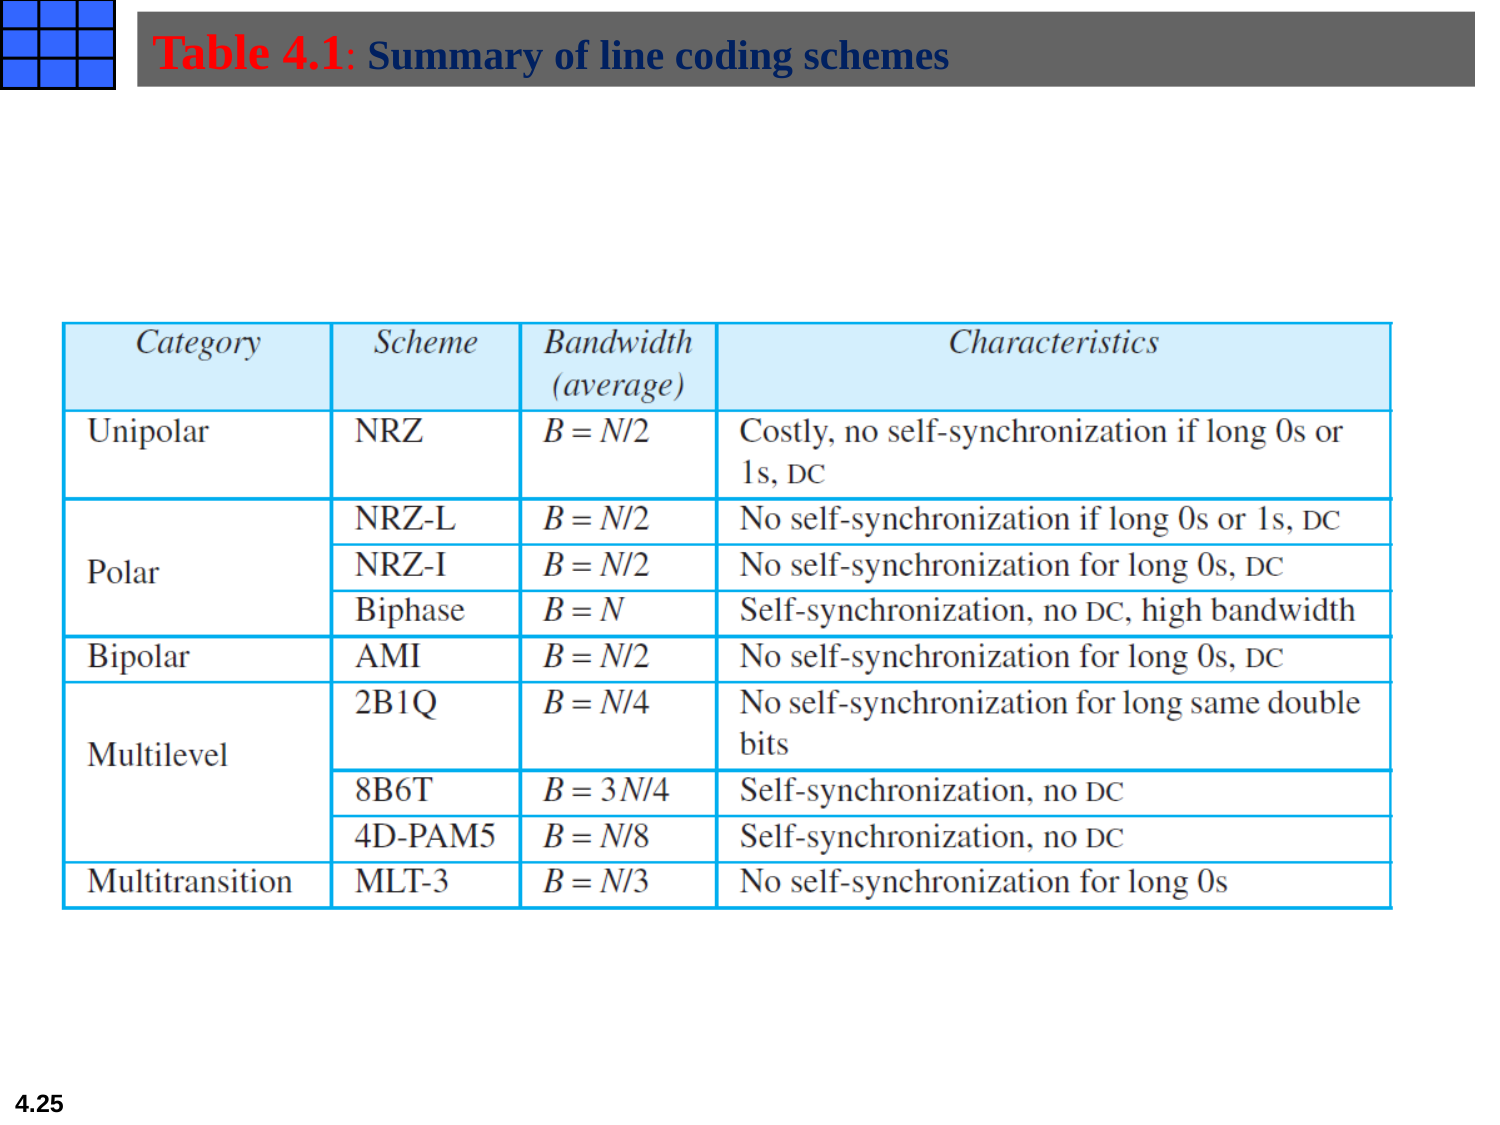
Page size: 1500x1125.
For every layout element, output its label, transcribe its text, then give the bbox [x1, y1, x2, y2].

text_box 4.‹#› [0, 1049, 313, 1125]
picture [57, 312, 1413, 926]
picture [0, 0, 116, 91]
text_box Table 4.1: Summary of line coding schemes [137, 11, 1475, 87]
